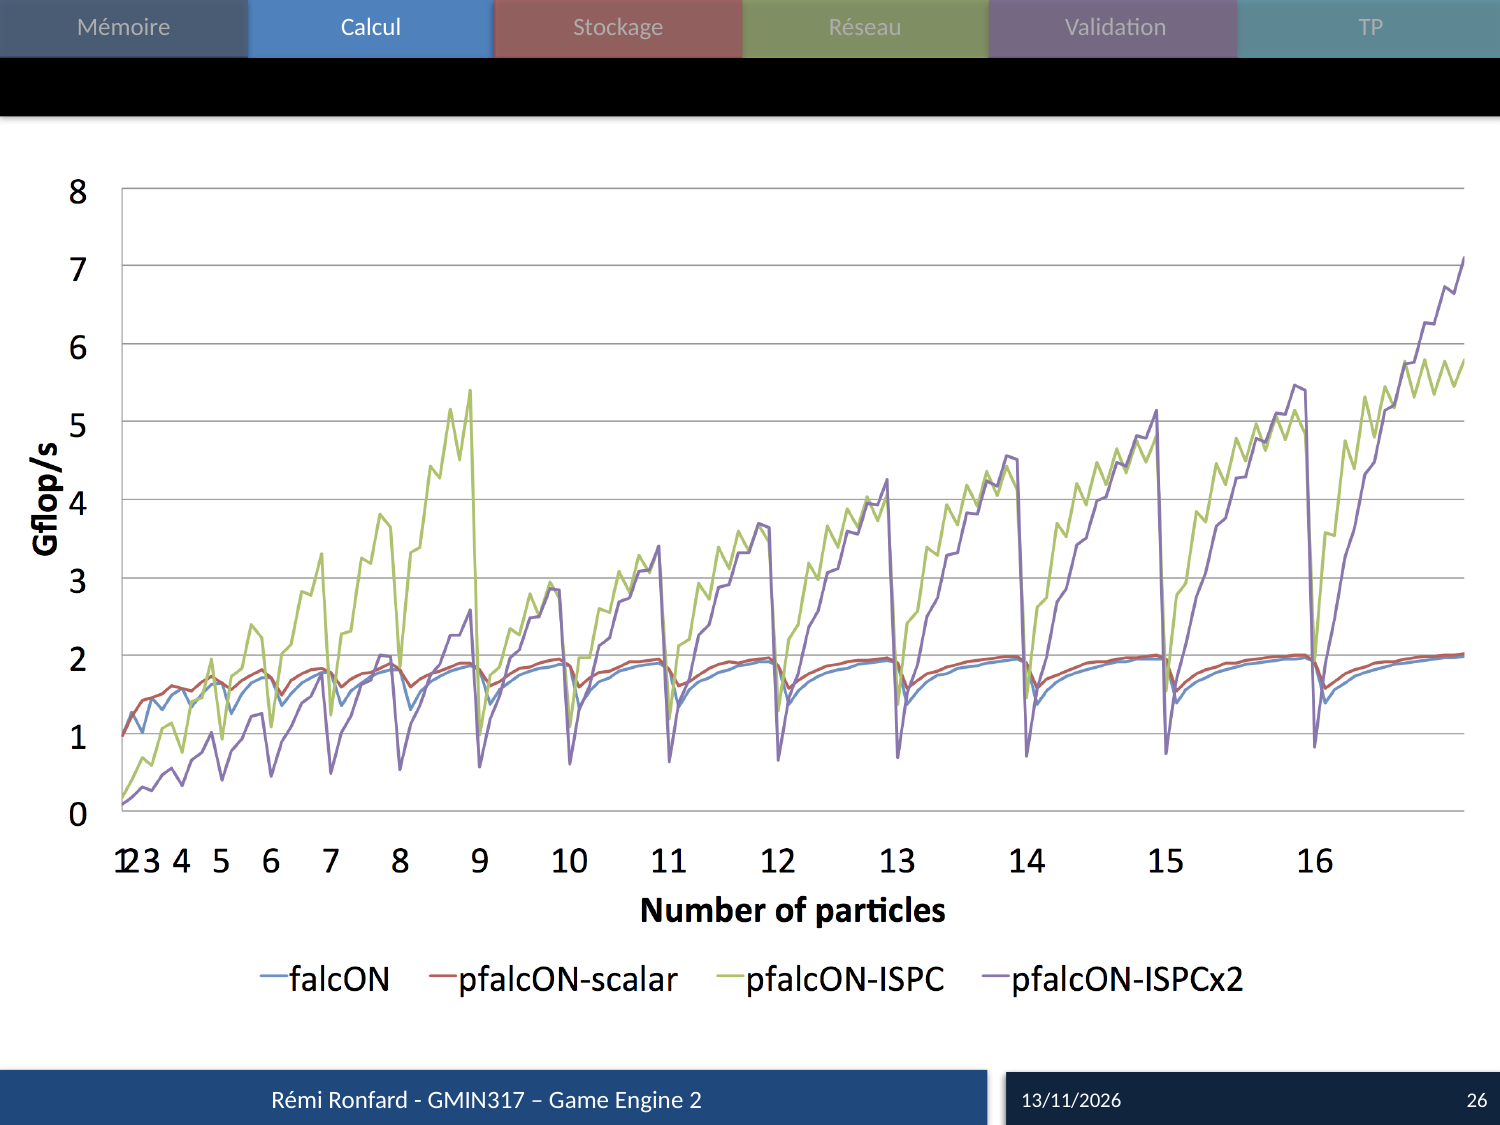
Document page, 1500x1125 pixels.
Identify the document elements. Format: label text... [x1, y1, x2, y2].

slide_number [1006, 1070, 1153, 1125]
picture [0, 159, 1500, 1014]
slide_number 26 [1152, 1071, 1500, 1125]
footer Rémi Ronfard - GMIN317 – Game Engine 2 [0, 1069, 988, 1125]
